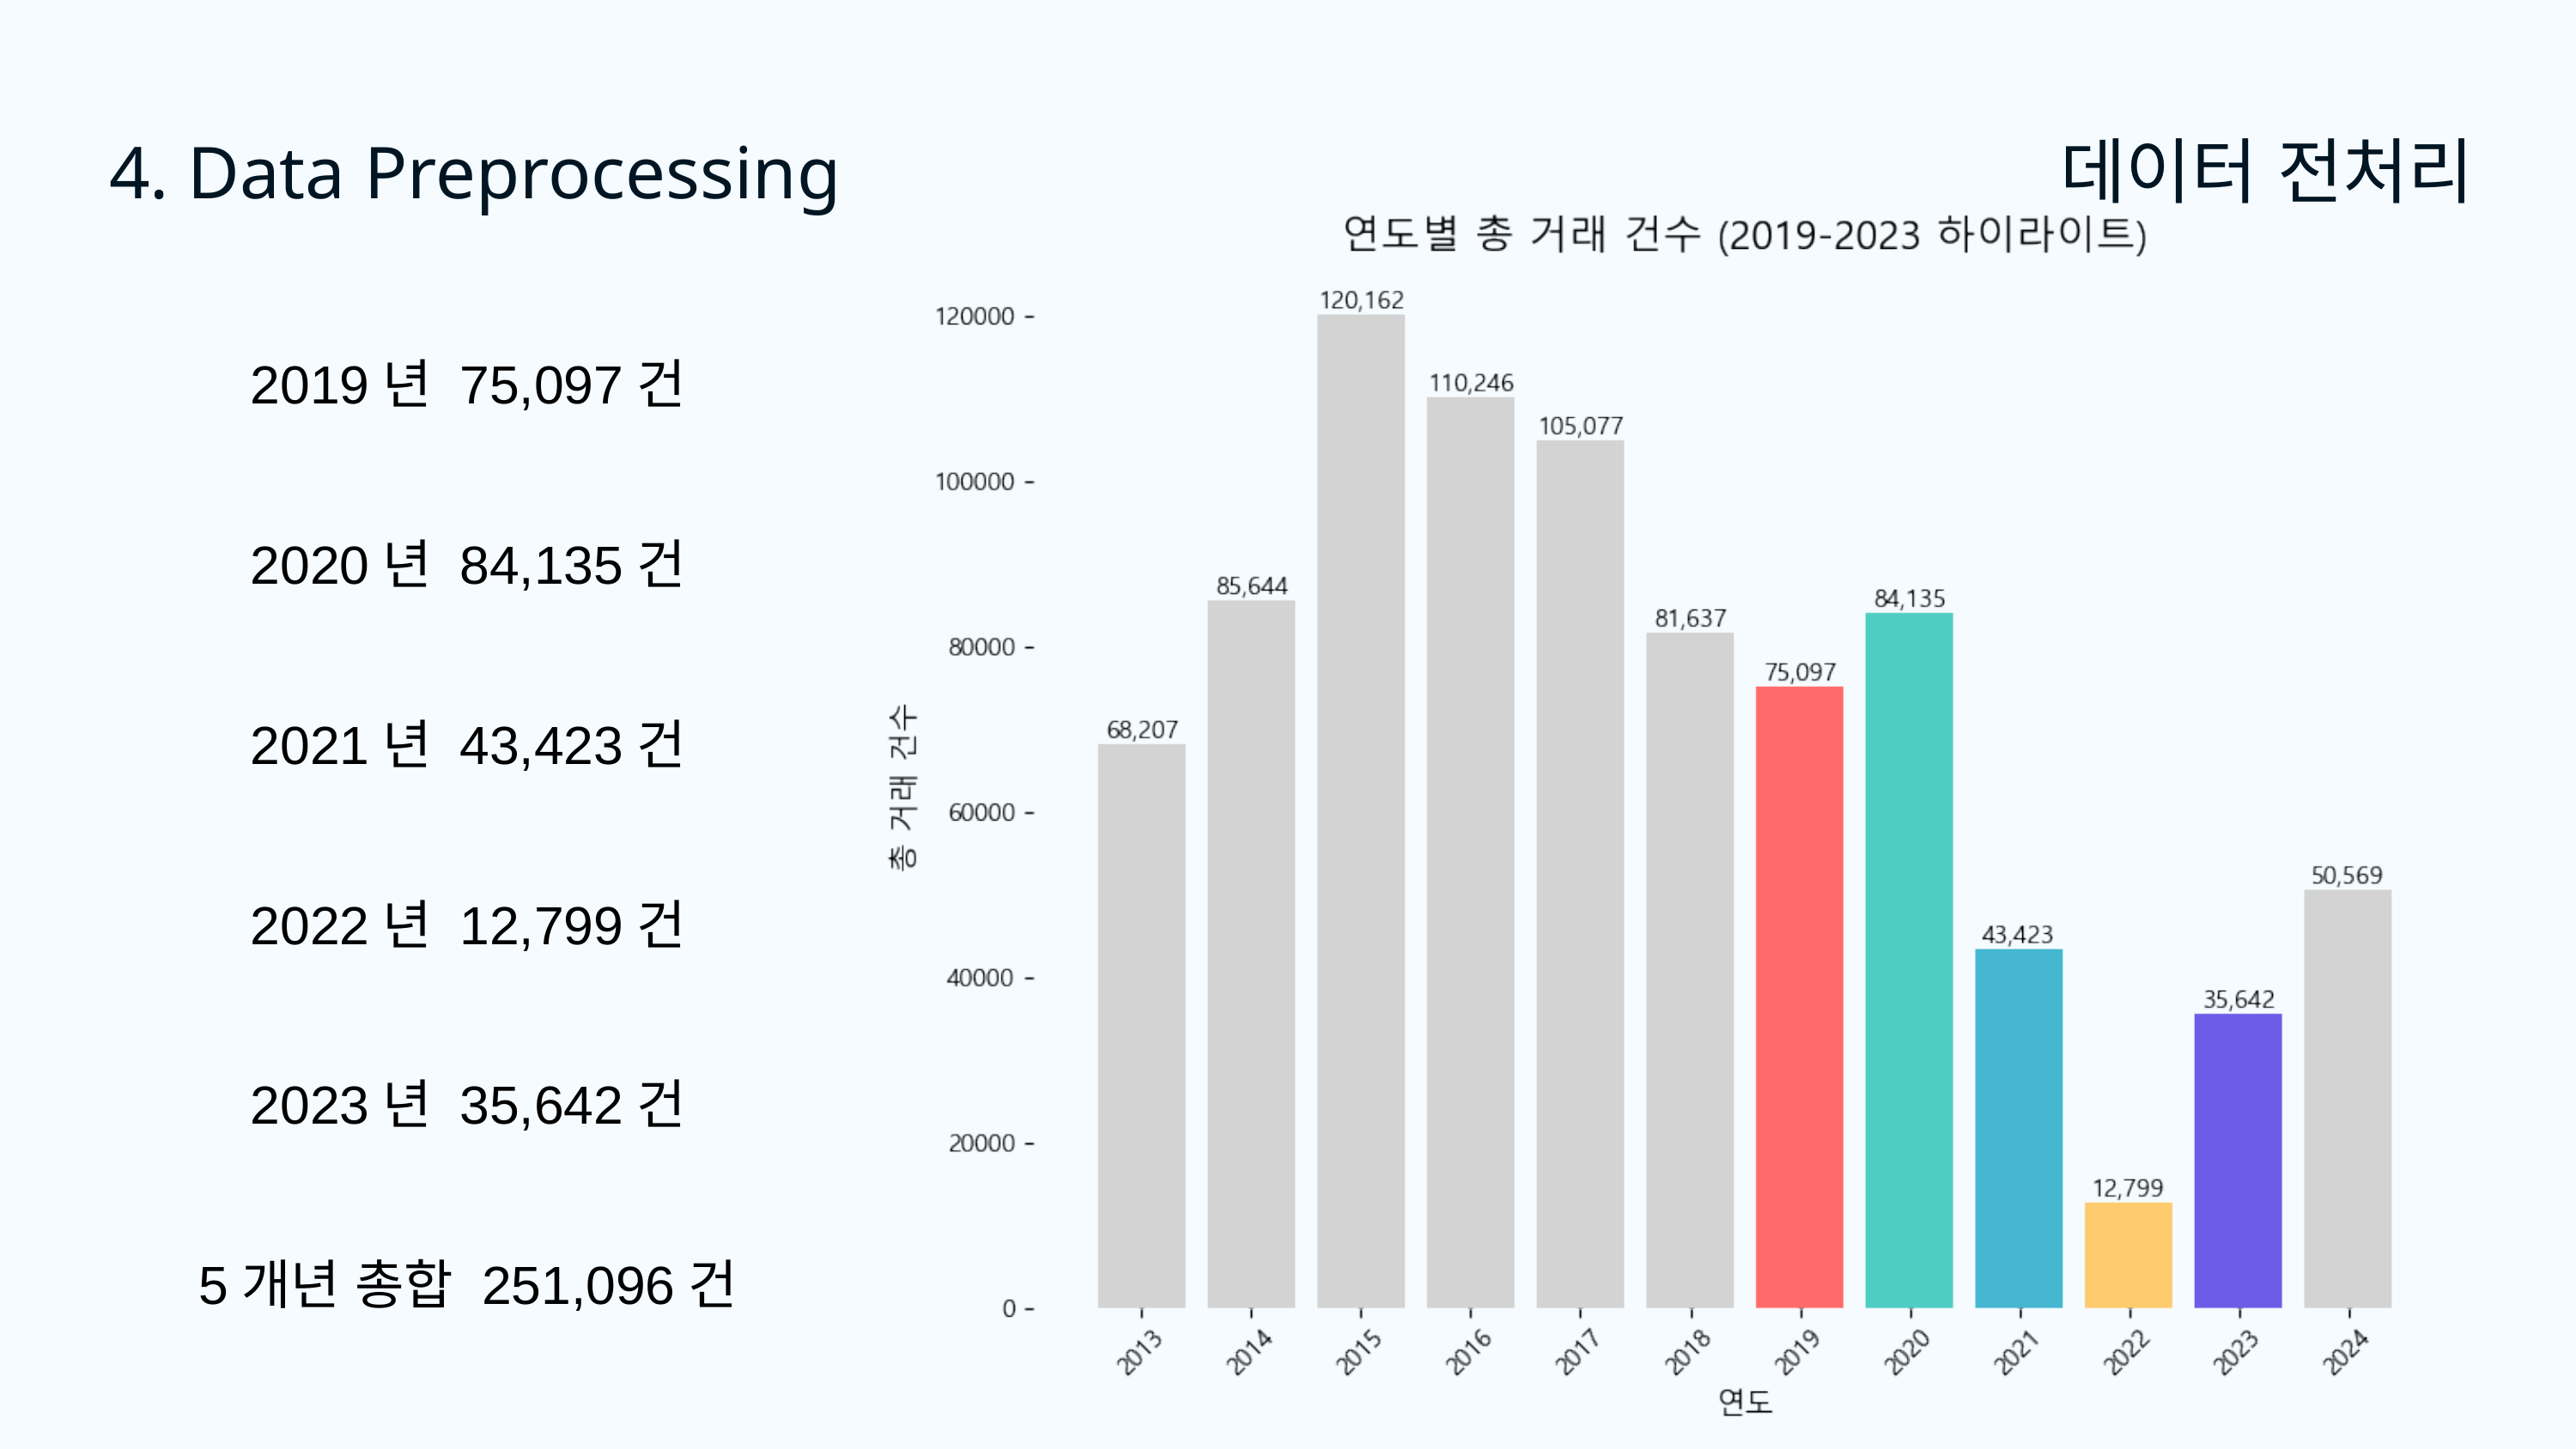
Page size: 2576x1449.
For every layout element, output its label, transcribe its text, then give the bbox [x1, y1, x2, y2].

text_box 2019년 75,097건 2020년 84,135건 2021년 43,423건 2022년 12,799건 2023년 35,642건 5개년 총합 251,096건 [70, 250, 861, 1391]
text_box 4. Data Preprocessing [109, 93, 993, 214]
text_box 데이터 전처리 [1897, 91, 2475, 190]
picture [866, 191, 2484, 1449]
